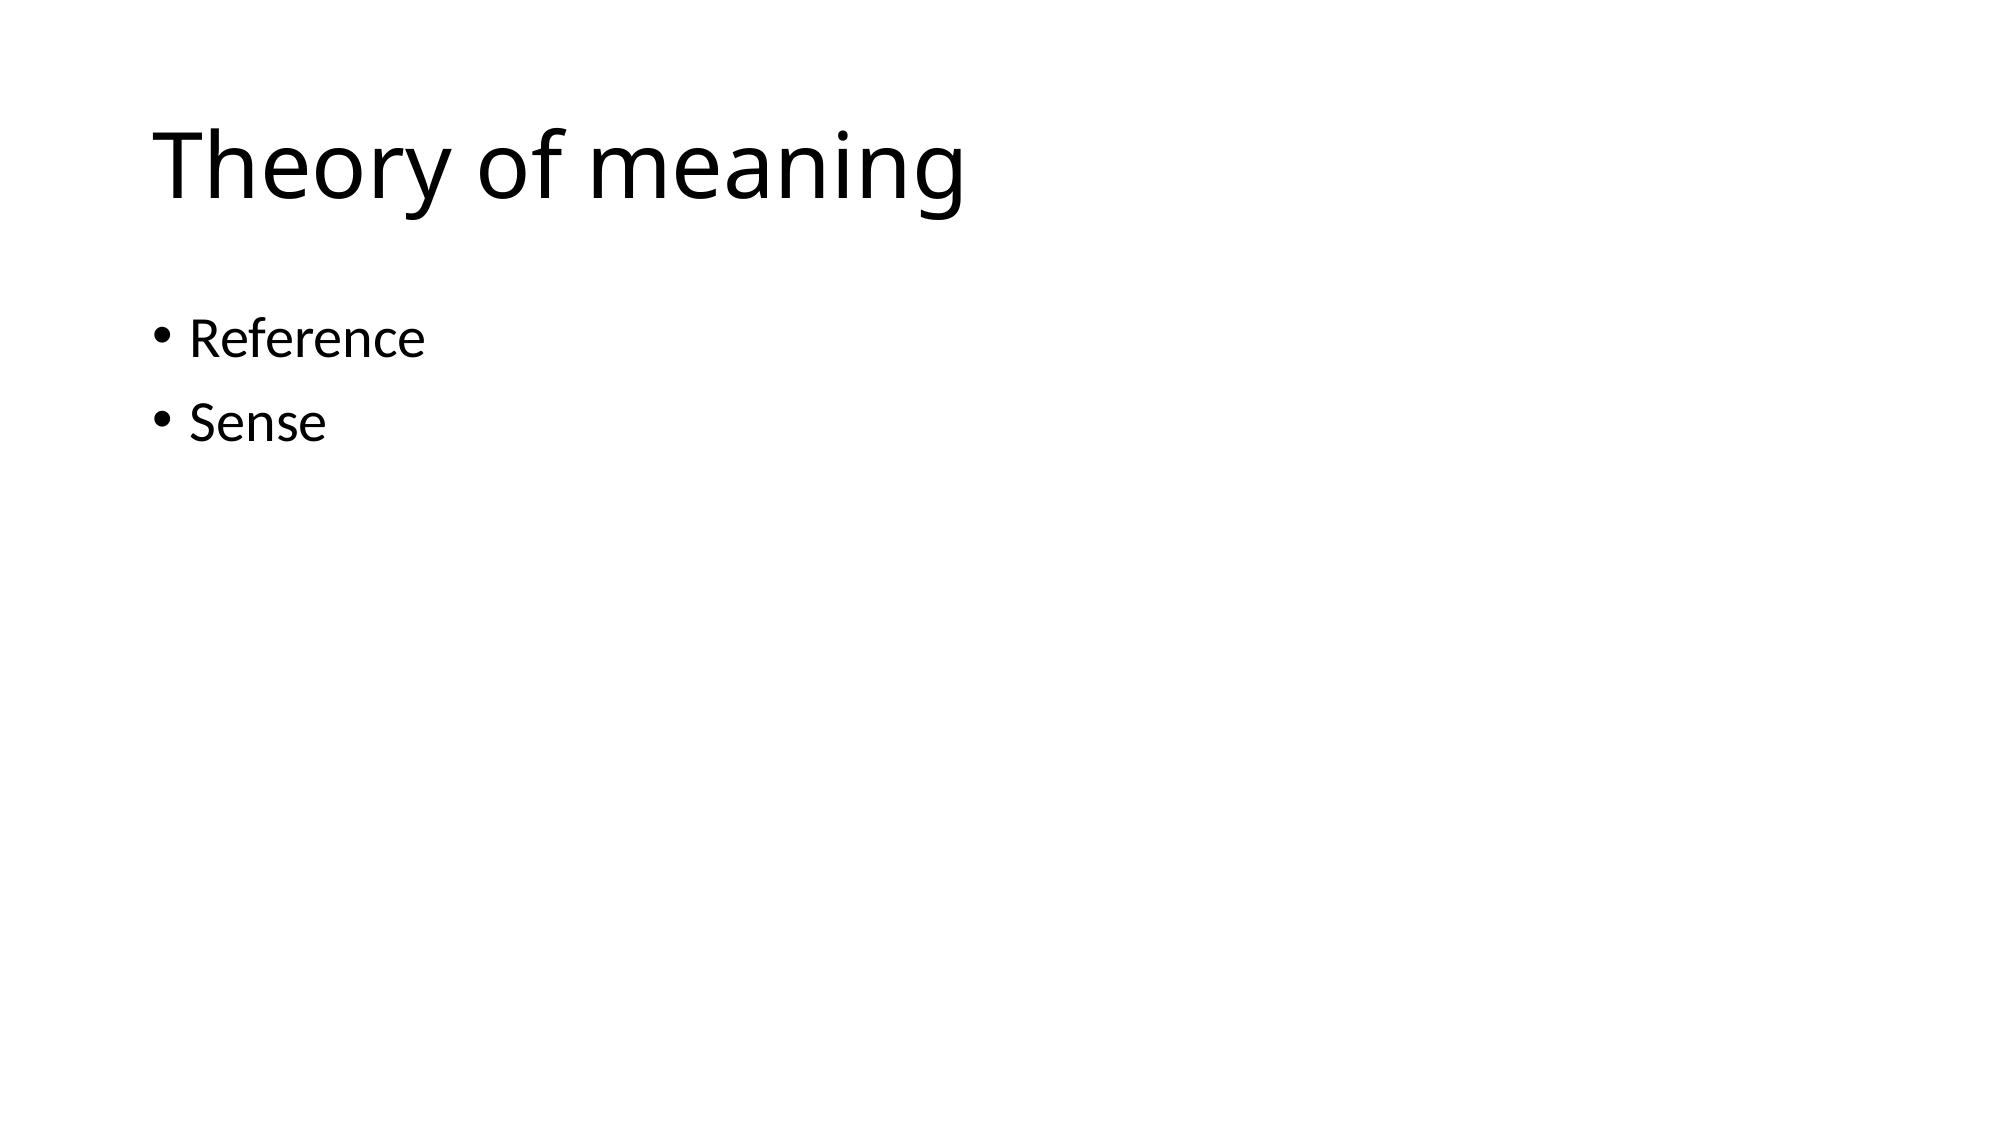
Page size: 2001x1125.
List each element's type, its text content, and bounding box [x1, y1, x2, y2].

title Theory of meaning [137, 59, 1863, 278]
list Reference Sense [137, 299, 1863, 1014]
